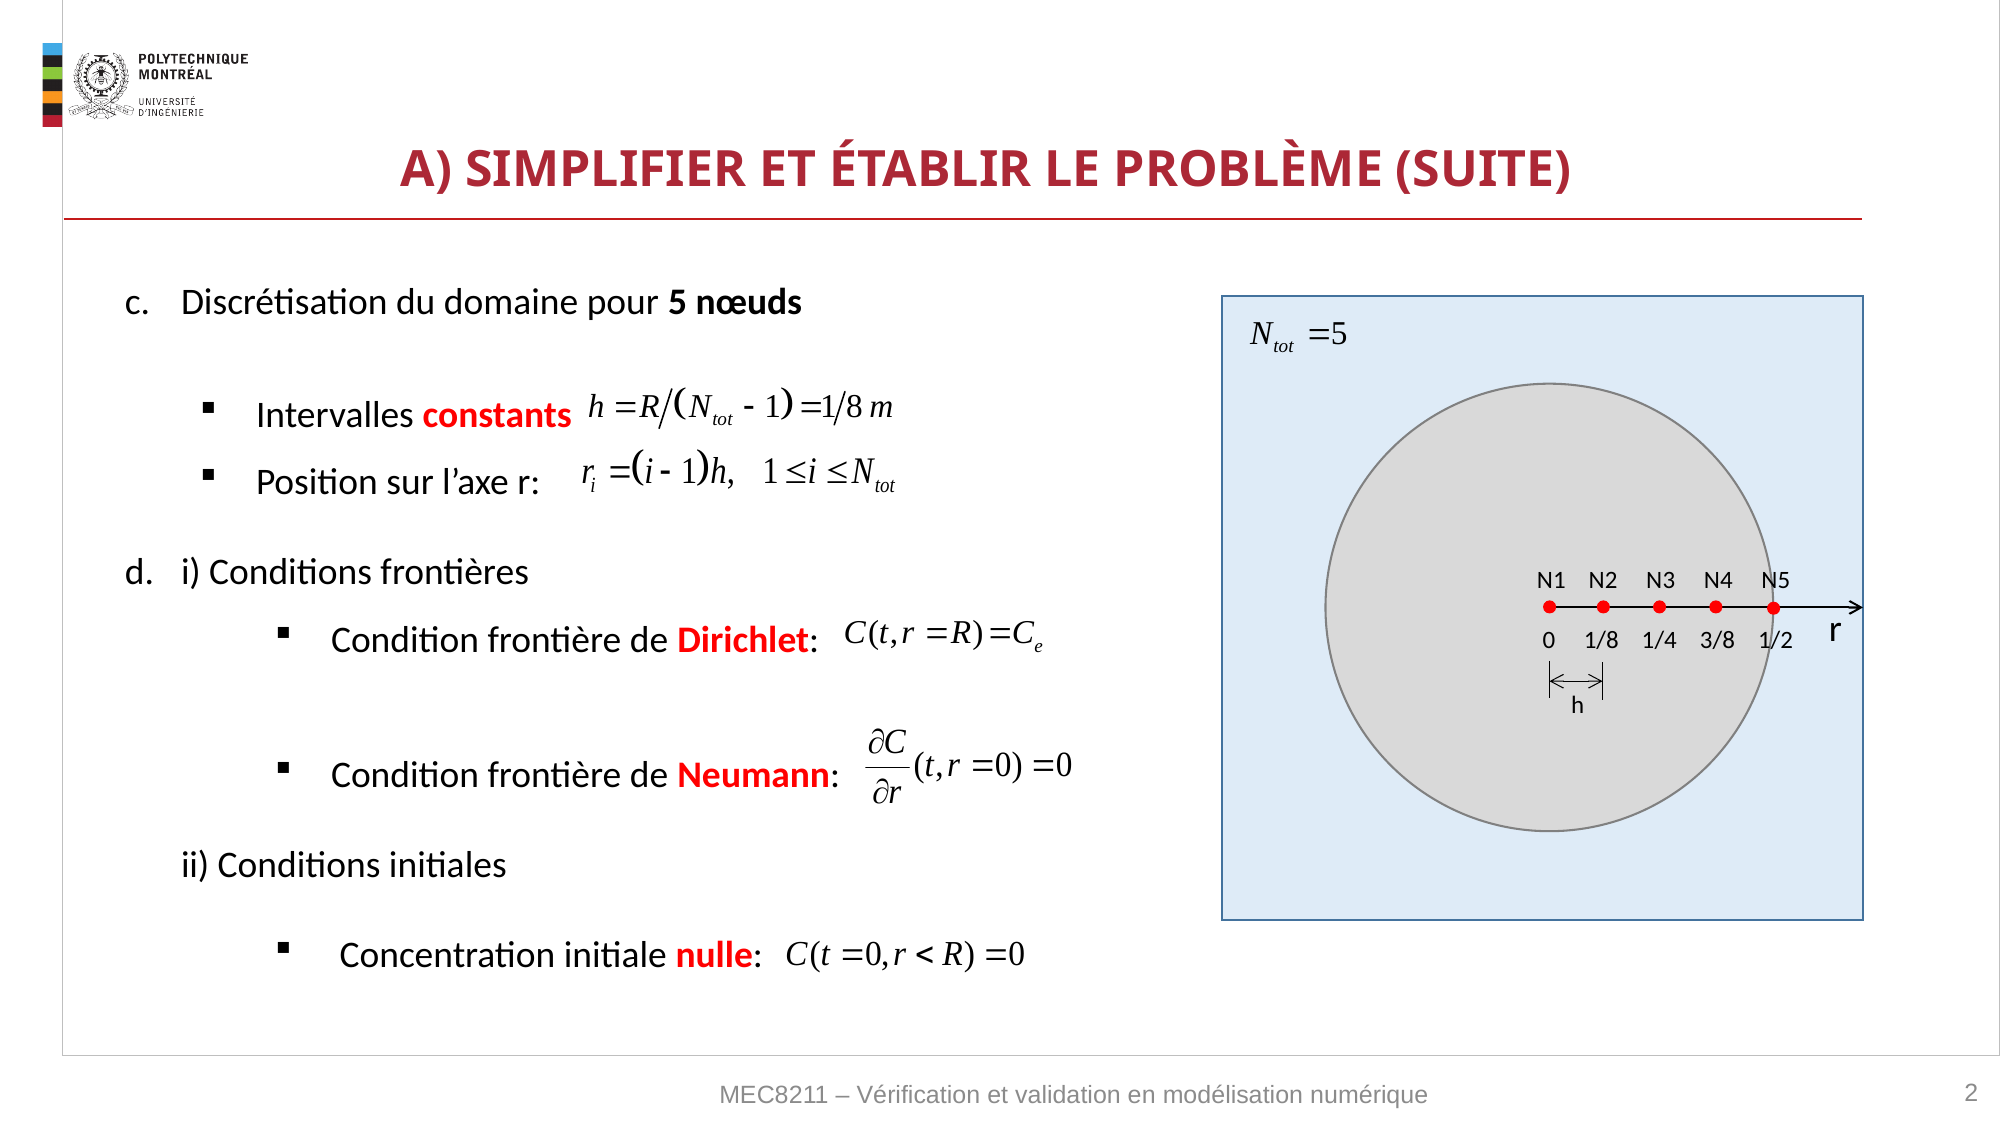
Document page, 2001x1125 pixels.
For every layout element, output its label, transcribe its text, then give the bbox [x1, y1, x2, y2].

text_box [1221, 296, 1865, 920]
text_box Discrétisation du domaine pour 5 nœuds Intervalles constants Position sur l’axe r: i) Conditions frontières Condition frontière de Dirichlet: Condition frontière de Neumann: ii) Conditions initiales Concentration initiale nulle: [109, 270, 1863, 983]
text_box 2 [1900, 1061, 1994, 1120]
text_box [861, 721, 1077, 810]
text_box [782, 934, 1030, 979]
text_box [840, 612, 1048, 659]
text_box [577, 445, 900, 502]
text_box MEC8211 – Vérification et validation en modélisation numérique [156, 1066, 1900, 1120]
title A) SIMPLIFIER ET ÉTABLIR LE PROBLèME (suite) [229, 122, 1744, 218]
picture [42, 43, 248, 127]
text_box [584, 383, 897, 434]
